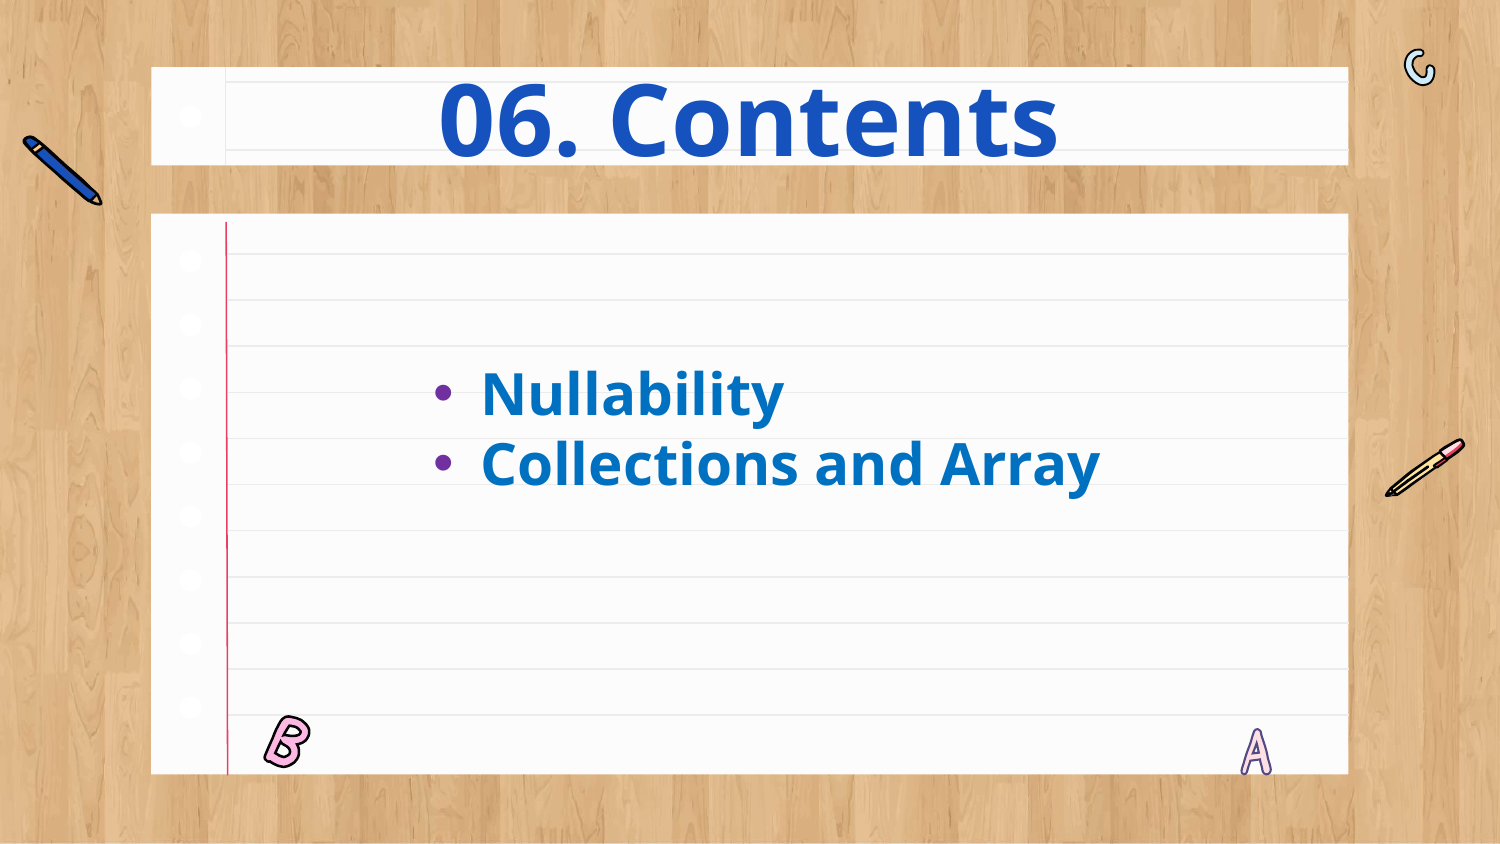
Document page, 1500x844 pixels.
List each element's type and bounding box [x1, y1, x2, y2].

picture [0, 0, 1500, 844]
text_box [20, 48, 1468, 776]
